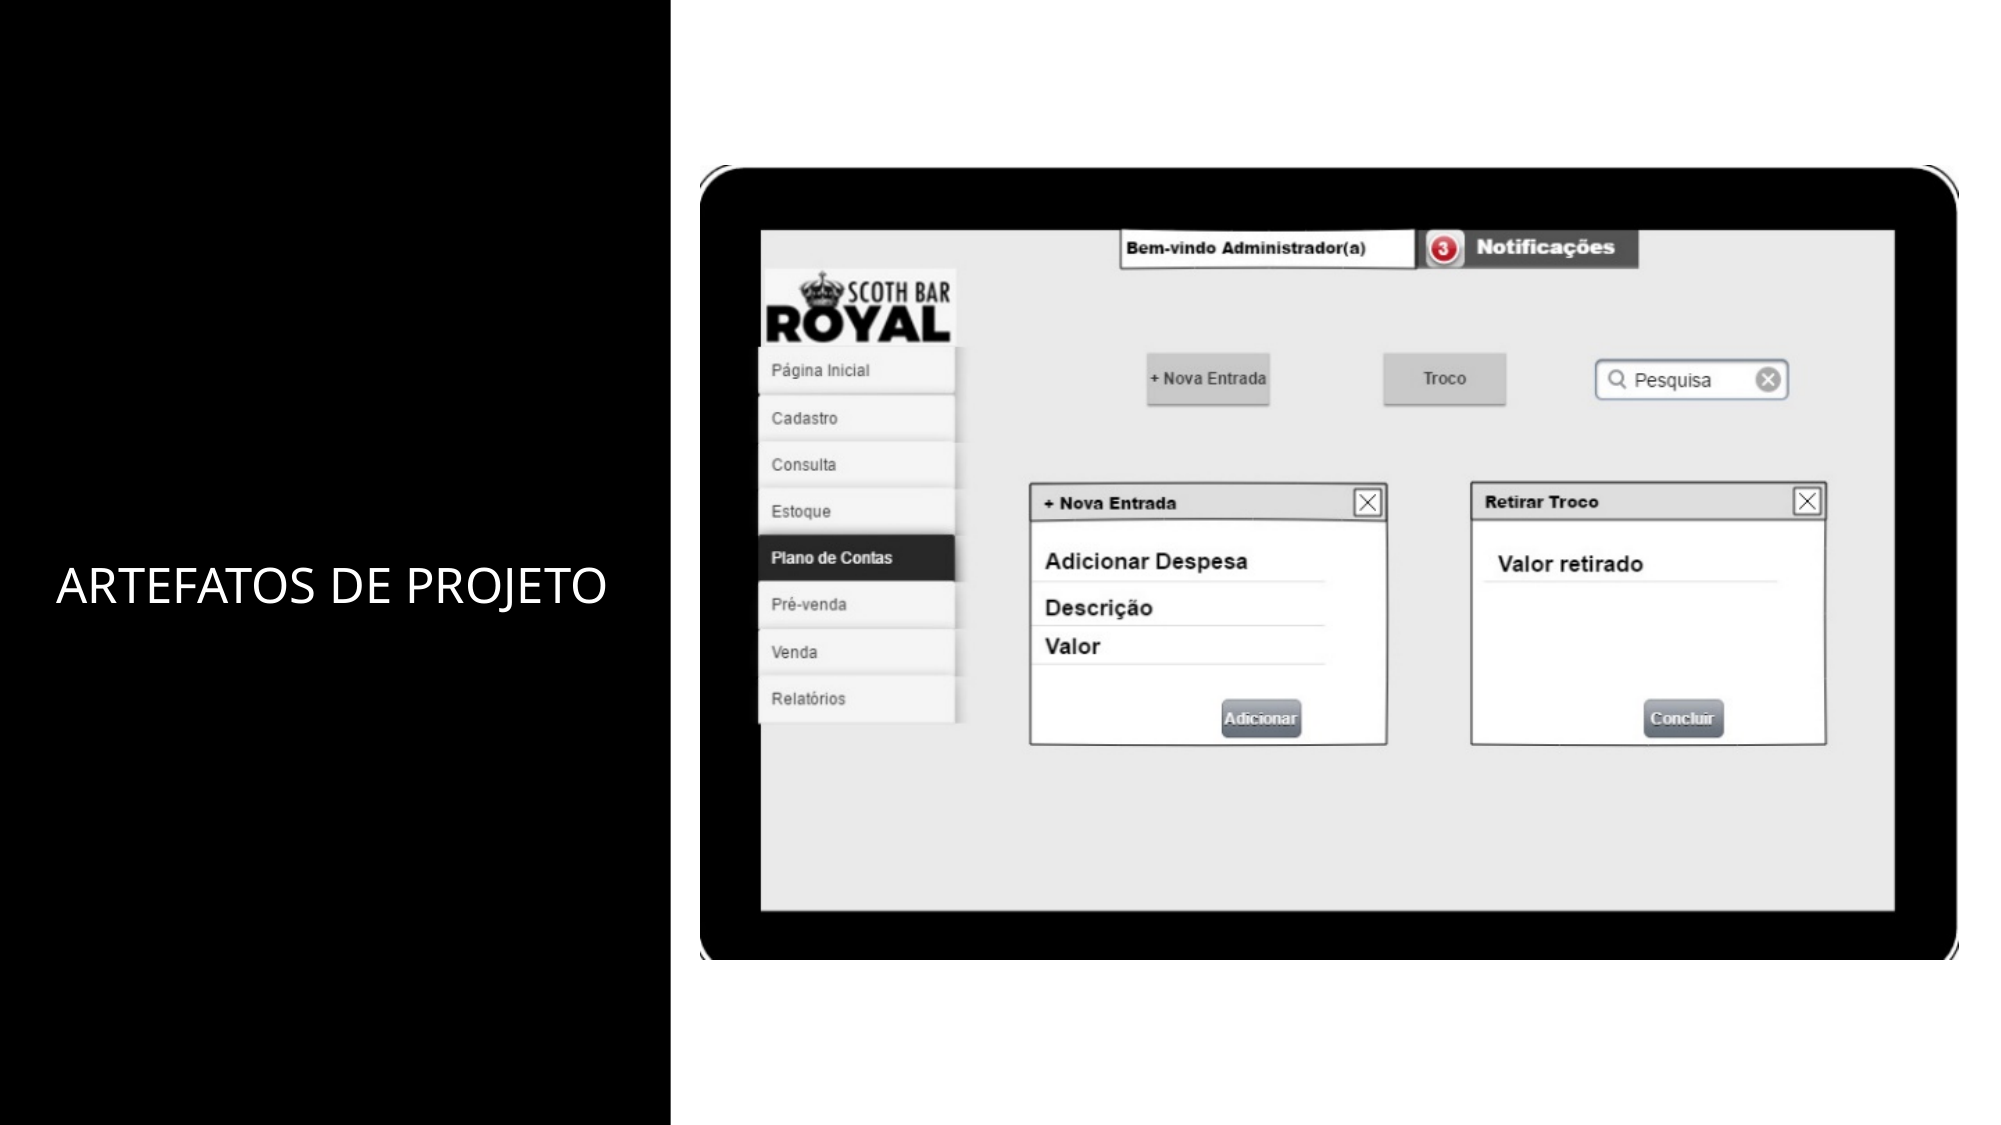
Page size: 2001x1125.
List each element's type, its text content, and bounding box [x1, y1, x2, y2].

text_box ARTEFATOS DE PROJETO [41, 490, 629, 621]
text_box [0, 0, 672, 1125]
picture [699, 165, 1959, 960]
